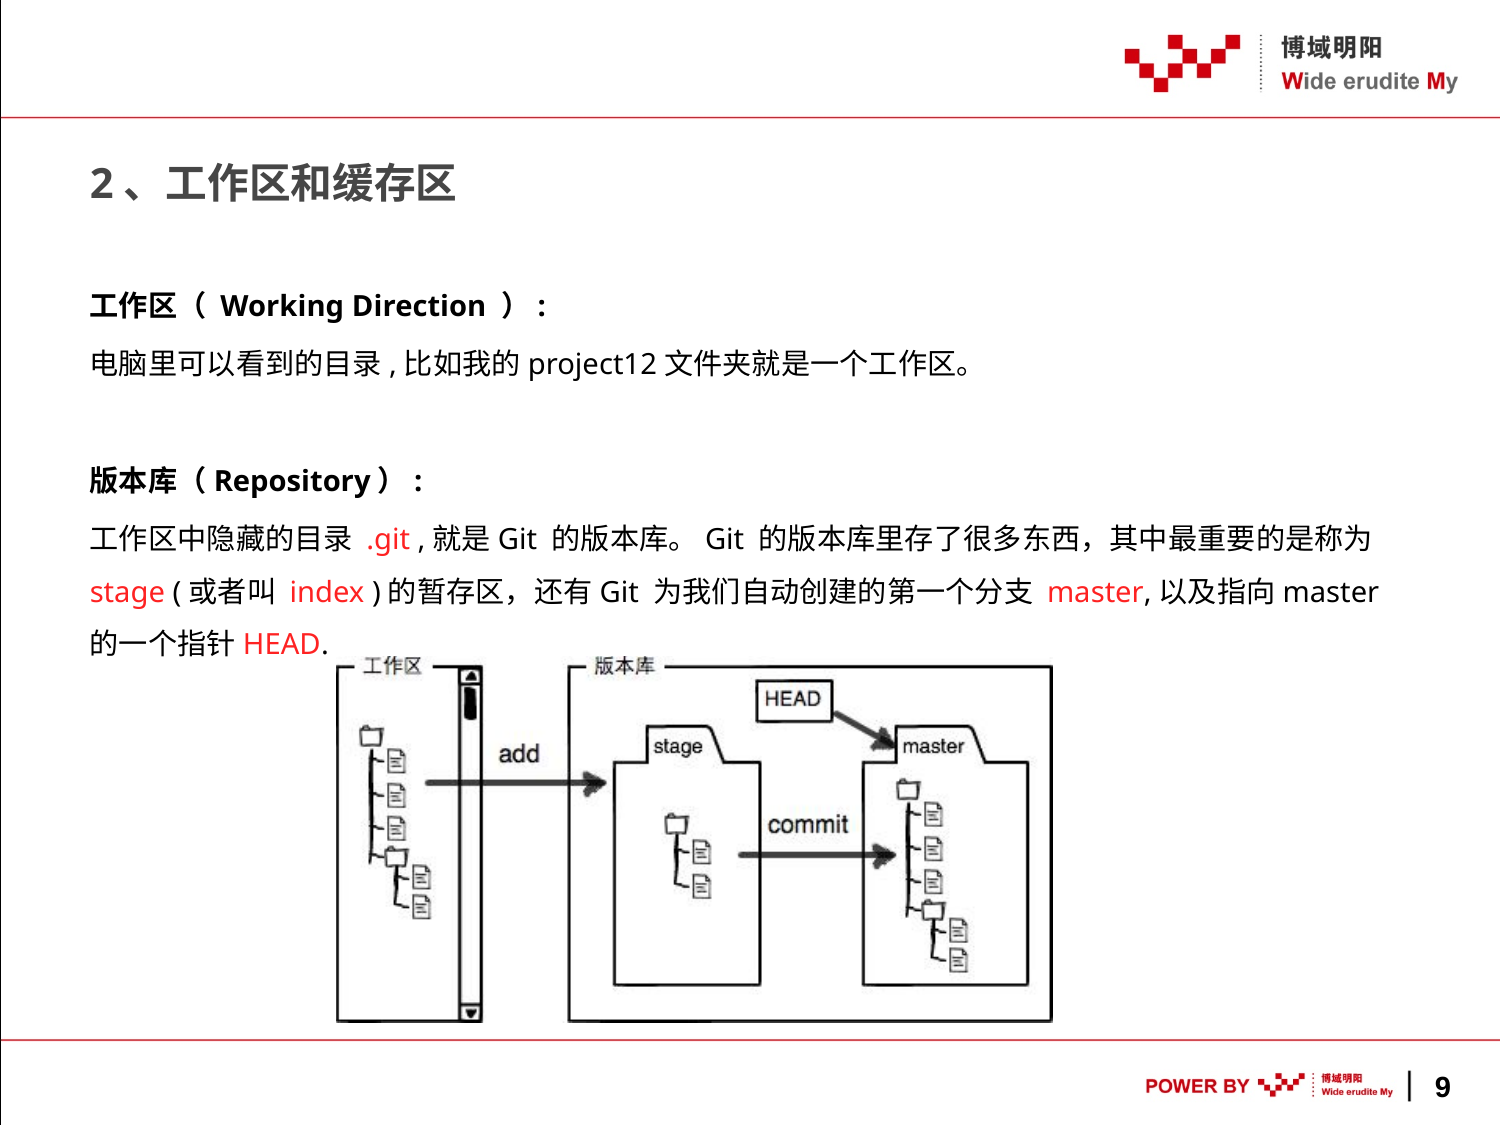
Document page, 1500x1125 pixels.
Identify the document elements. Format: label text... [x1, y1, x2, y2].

list 工作区（ Working Direction ）: 电脑里可以看到的目录,比如我的project12文件夹就是一个工作区。 版本库（Repository）: 工作区中隐藏的目录 .git ,就是Git 的版本库。Git 的版本库里存了很多东西，其中最重要的是称为stage (或者叫 index )的暂存区，还有Git 为我们自动创建的第一个分支 master,以及指向master的一个指针HEAD. [75, 262, 1425, 1023]
footer 9 [1419, 1060, 1500, 1121]
picture [0, 0, 1500, 1125]
title 2、工作区和缓存区 [75, 149, 1425, 220]
